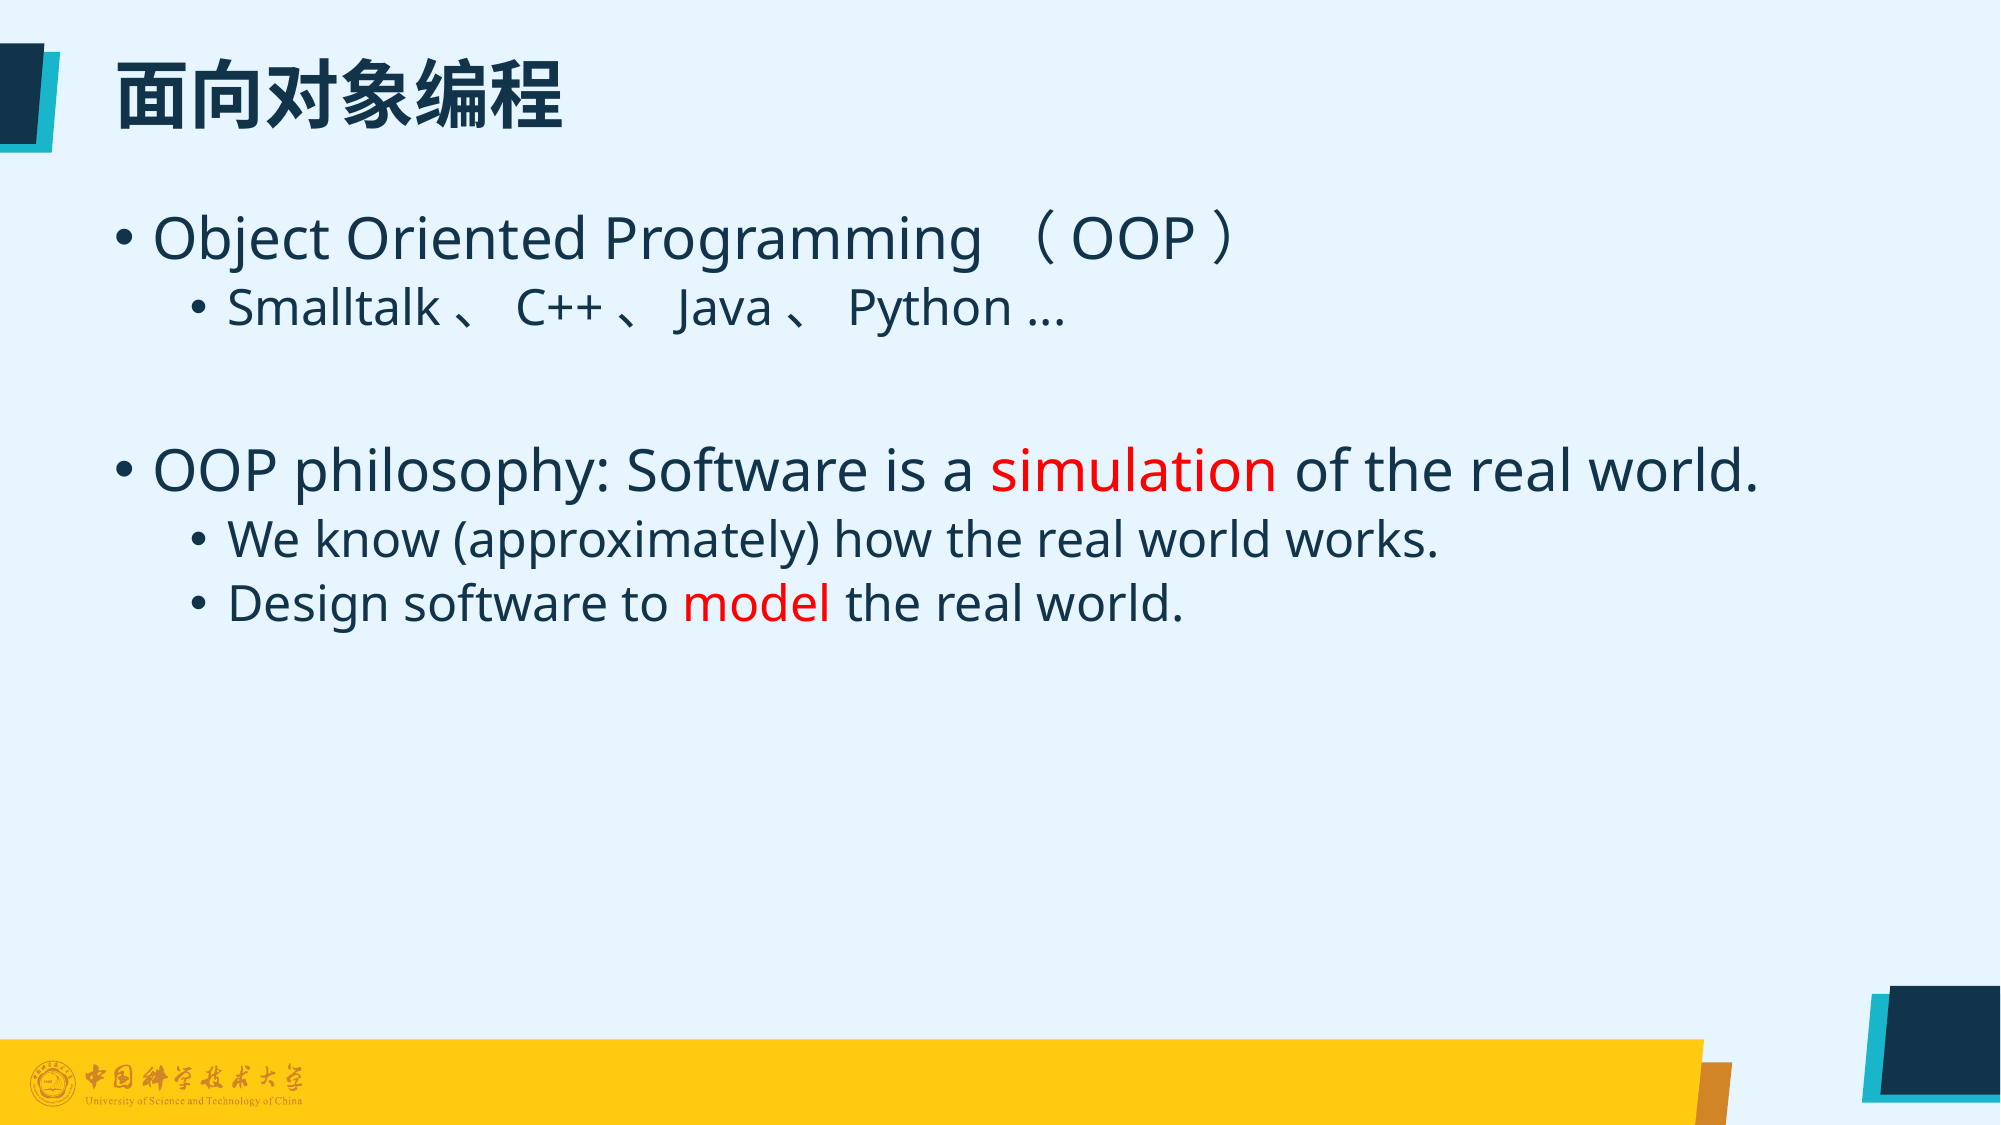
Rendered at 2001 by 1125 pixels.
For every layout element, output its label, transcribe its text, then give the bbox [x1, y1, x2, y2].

title 面向对象编程 [99, 43, 1863, 153]
list Object Oriented Programming（OOP） Smalltalk、C++、Java、Python ... OOP philosophy: Software is a simulation of the real world. We know (approximately) how the real world works. Design software to model the real world. [99, 201, 1862, 973]
